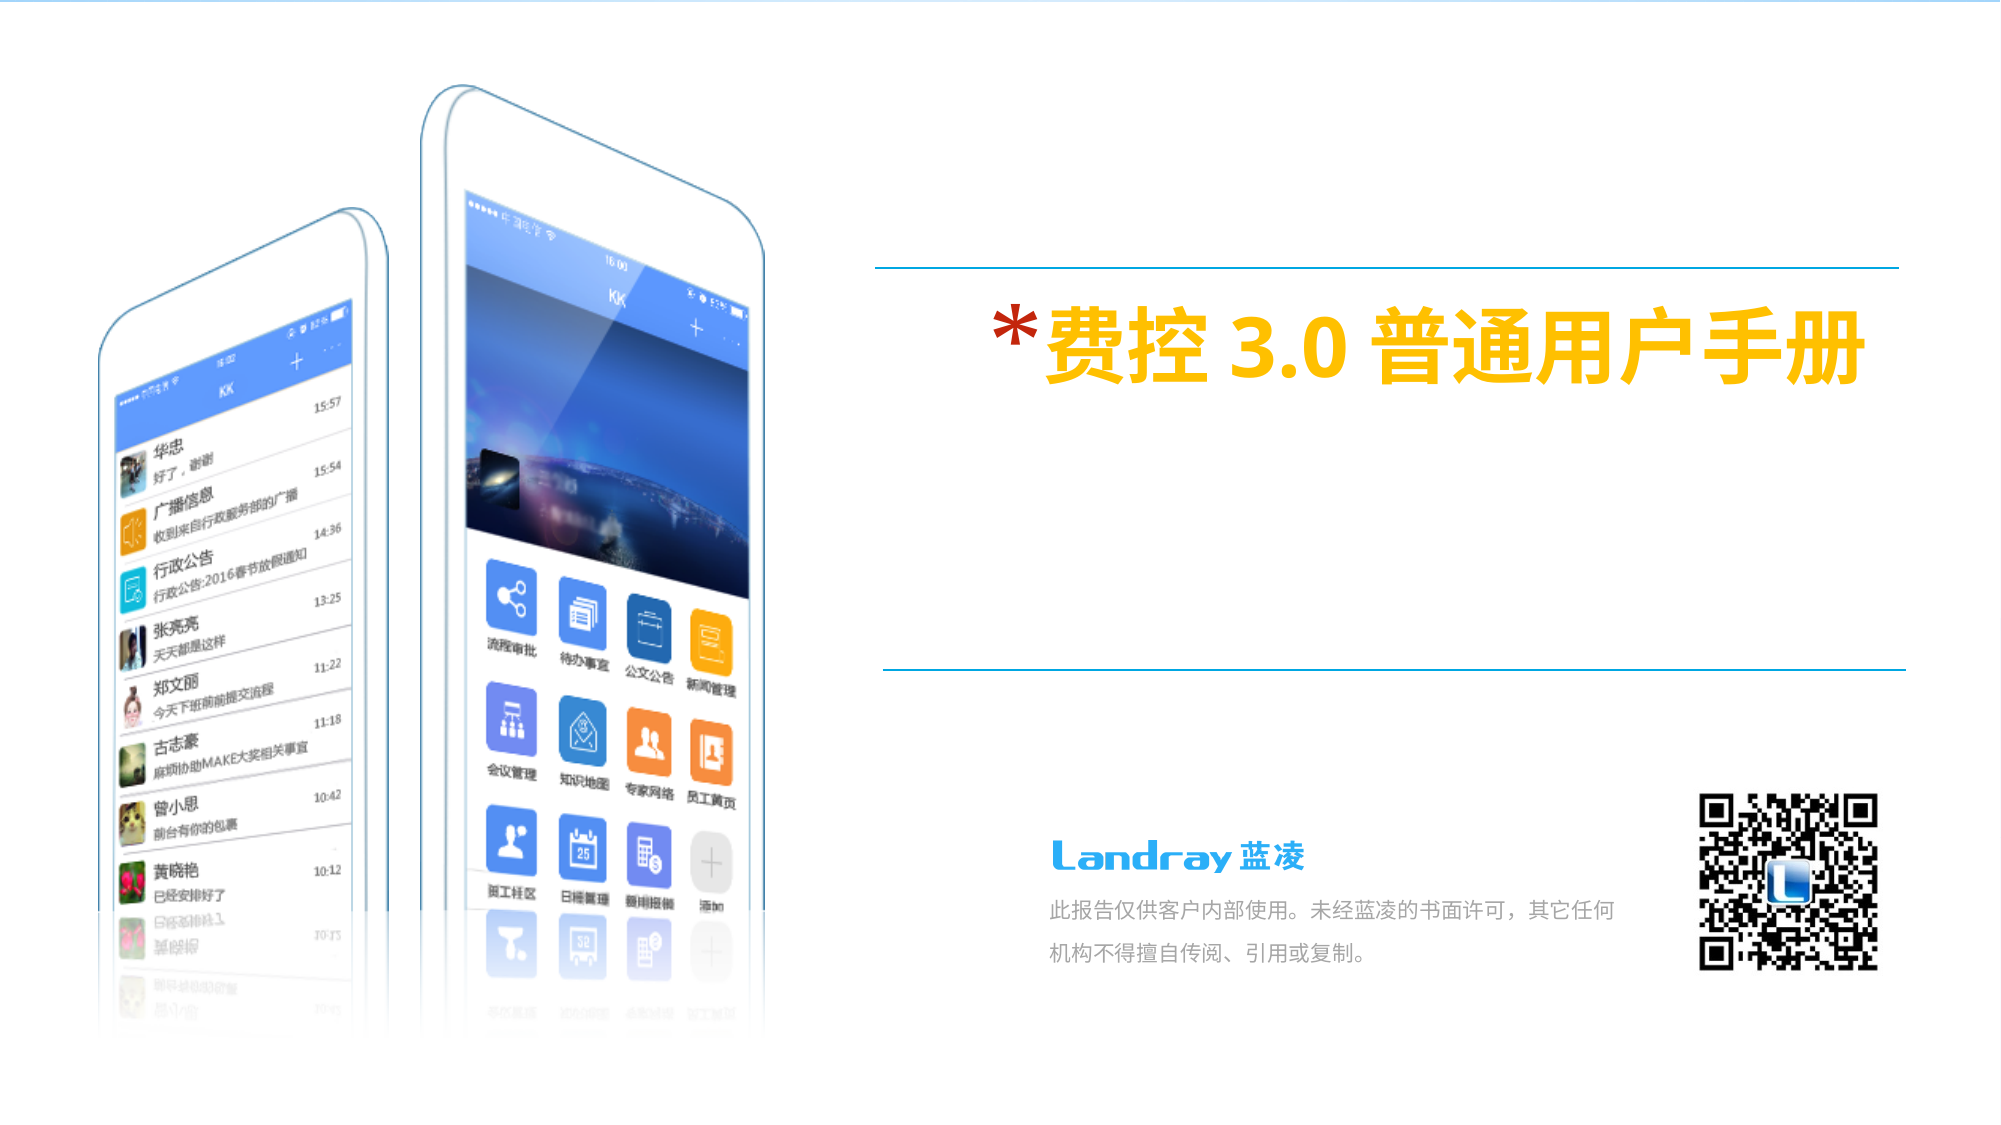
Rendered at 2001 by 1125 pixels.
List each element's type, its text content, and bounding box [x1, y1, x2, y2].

picture [1685, 779, 1891, 985]
picture [98, 207, 390, 1038]
picture [420, 84, 765, 1038]
text_box 此报告仅供客户内部使用。未经蓝凌的书面许可，其它任何 机构不得擅自传阅、引用或复制。 [1029, 873, 1702, 1002]
title 费控3.0普通用户手册 [875, 286, 1883, 475]
picture [1053, 840, 1304, 873]
